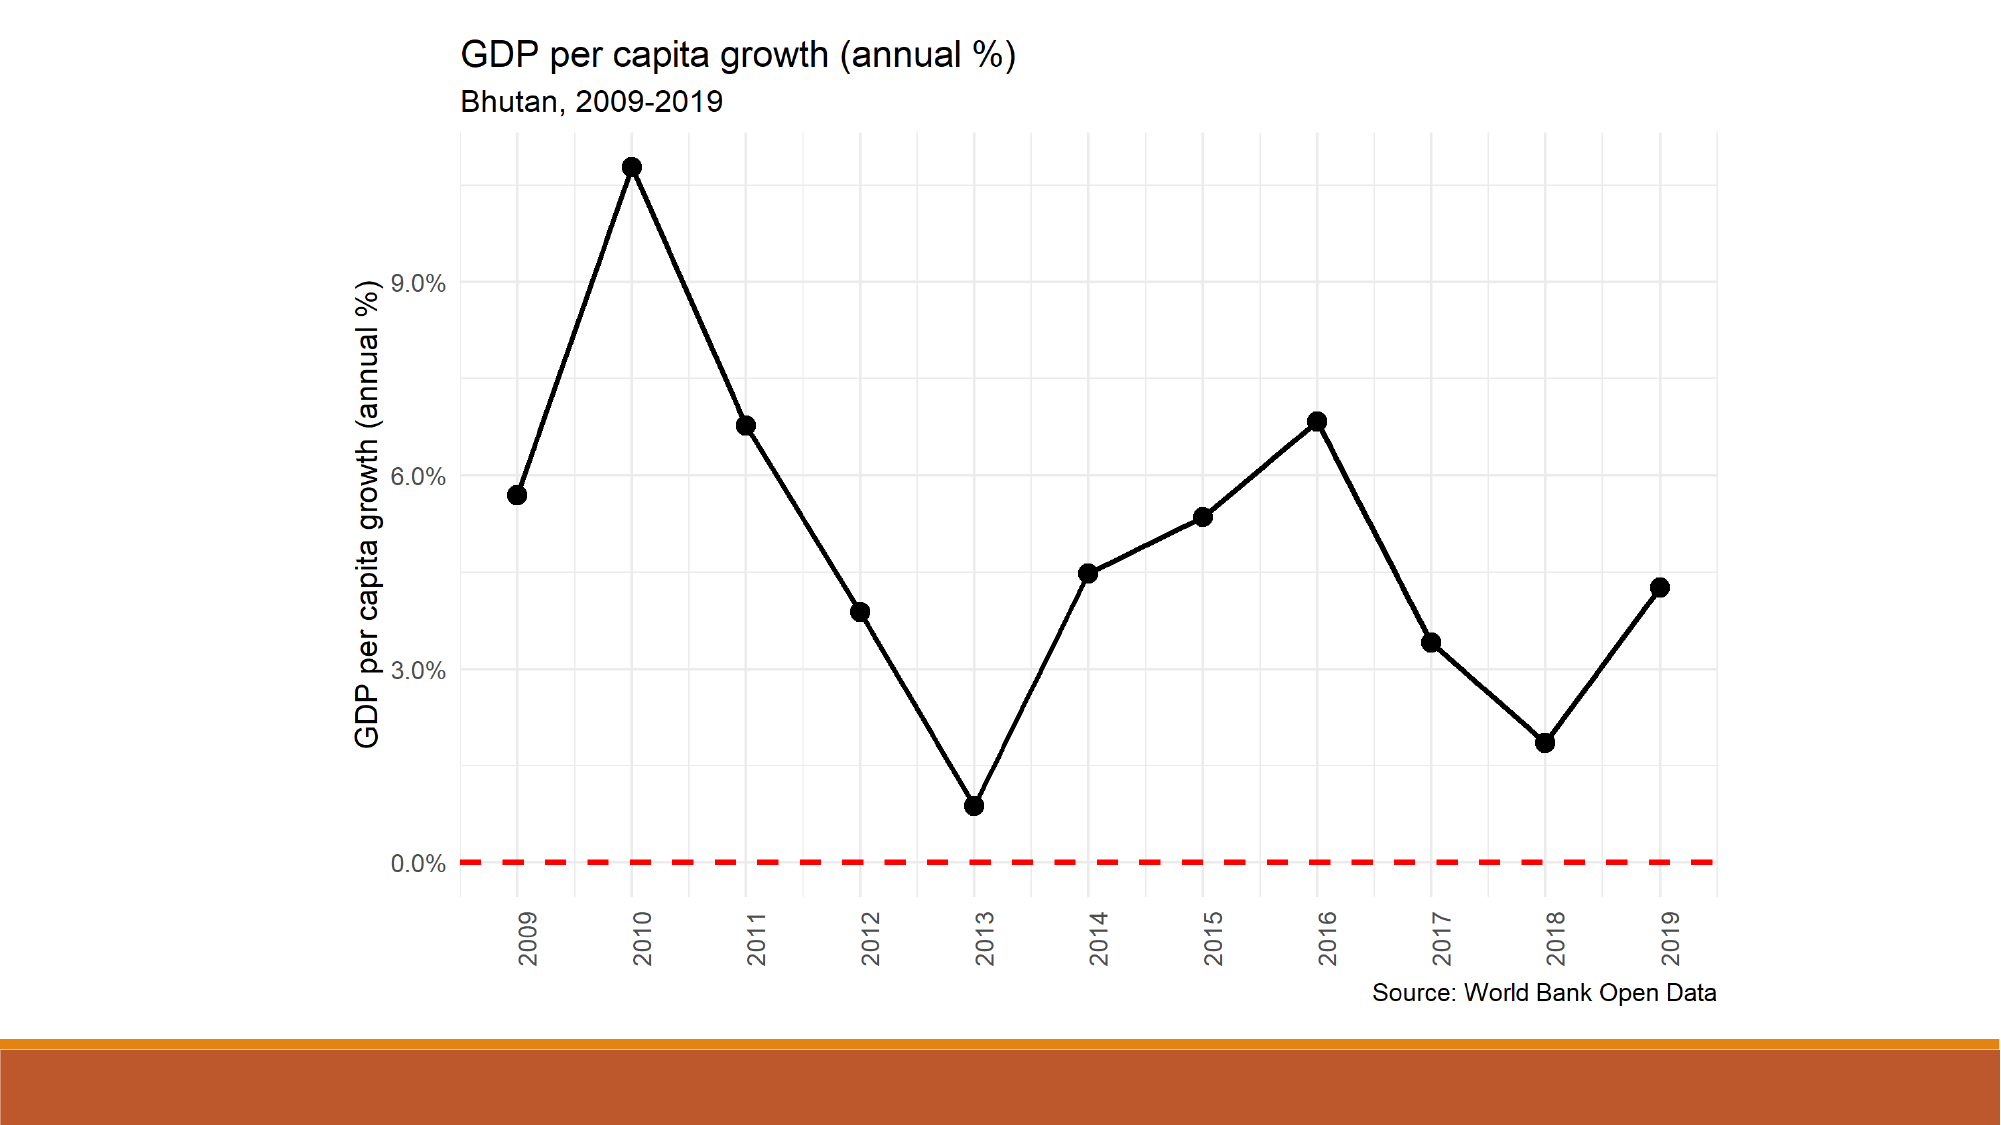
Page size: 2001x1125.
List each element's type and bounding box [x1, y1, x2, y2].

list [338, 24, 1733, 1021]
